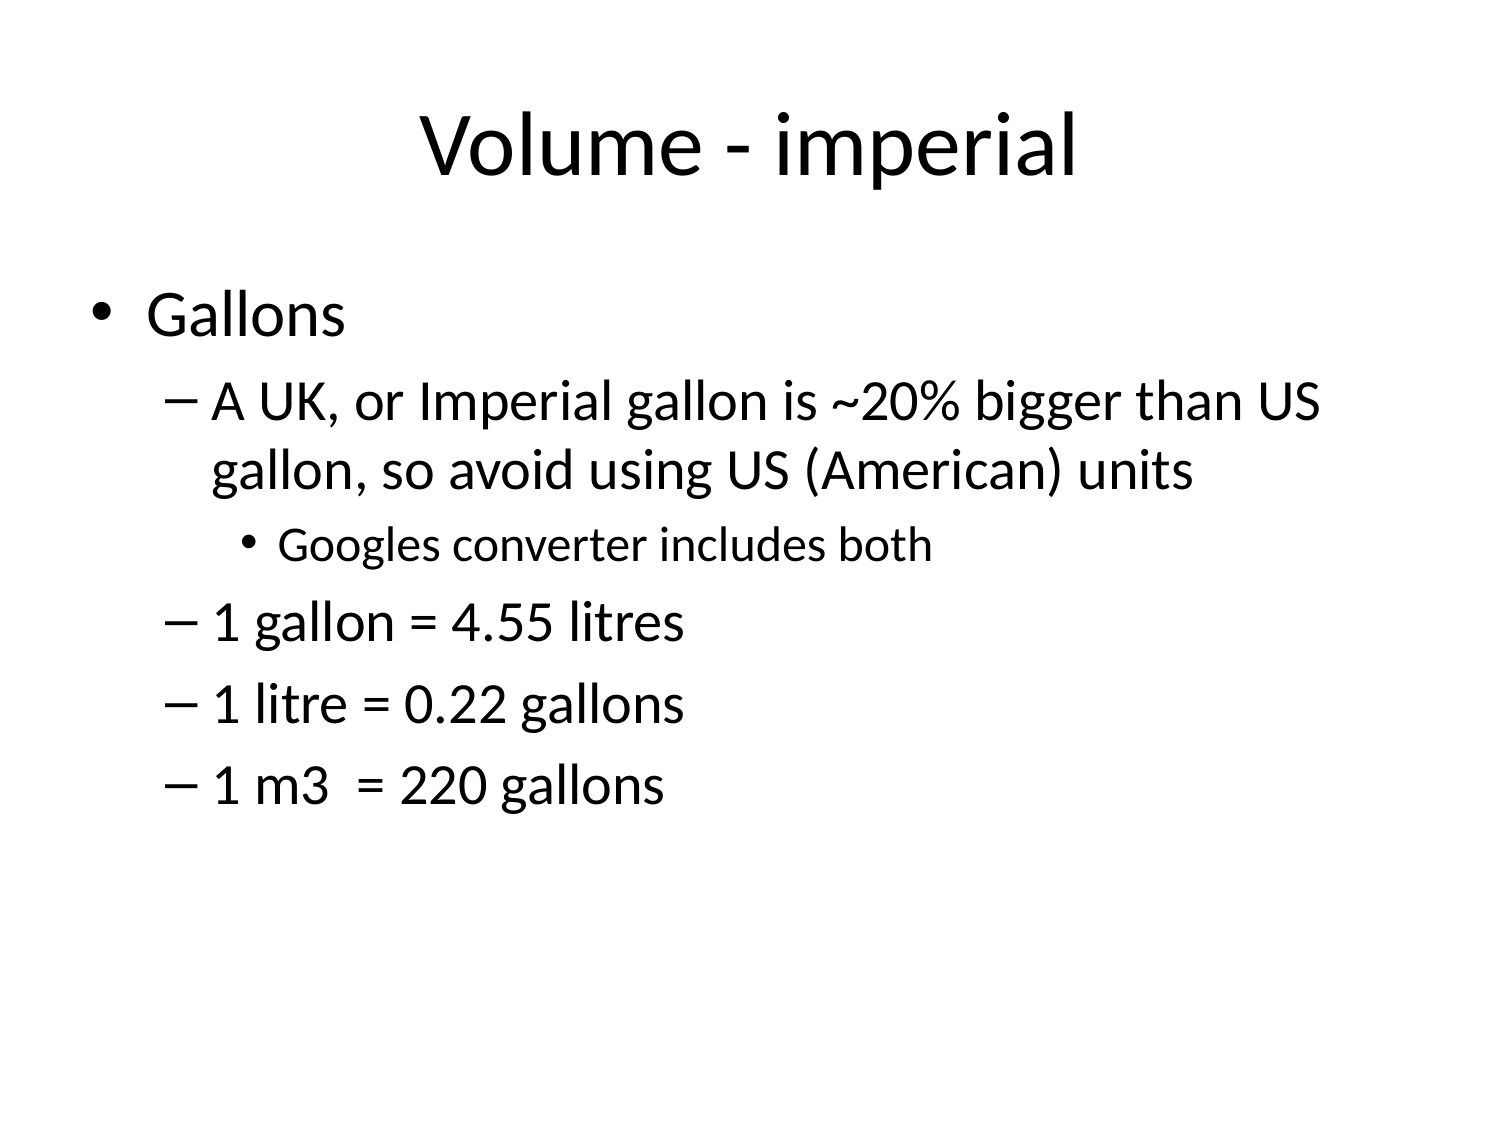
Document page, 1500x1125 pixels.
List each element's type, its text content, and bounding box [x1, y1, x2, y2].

list Gallons A UK, or Imperial gallon is ~20% bigger than US gallon, so avoid using US (American) units Googles converter includes both 1 gallon = 4.55 litres 1 litre = 0.22 gallons 1 m3 = 220 gallons [75, 262, 1425, 1005]
title Volume - imperial [75, 45, 1425, 233]
